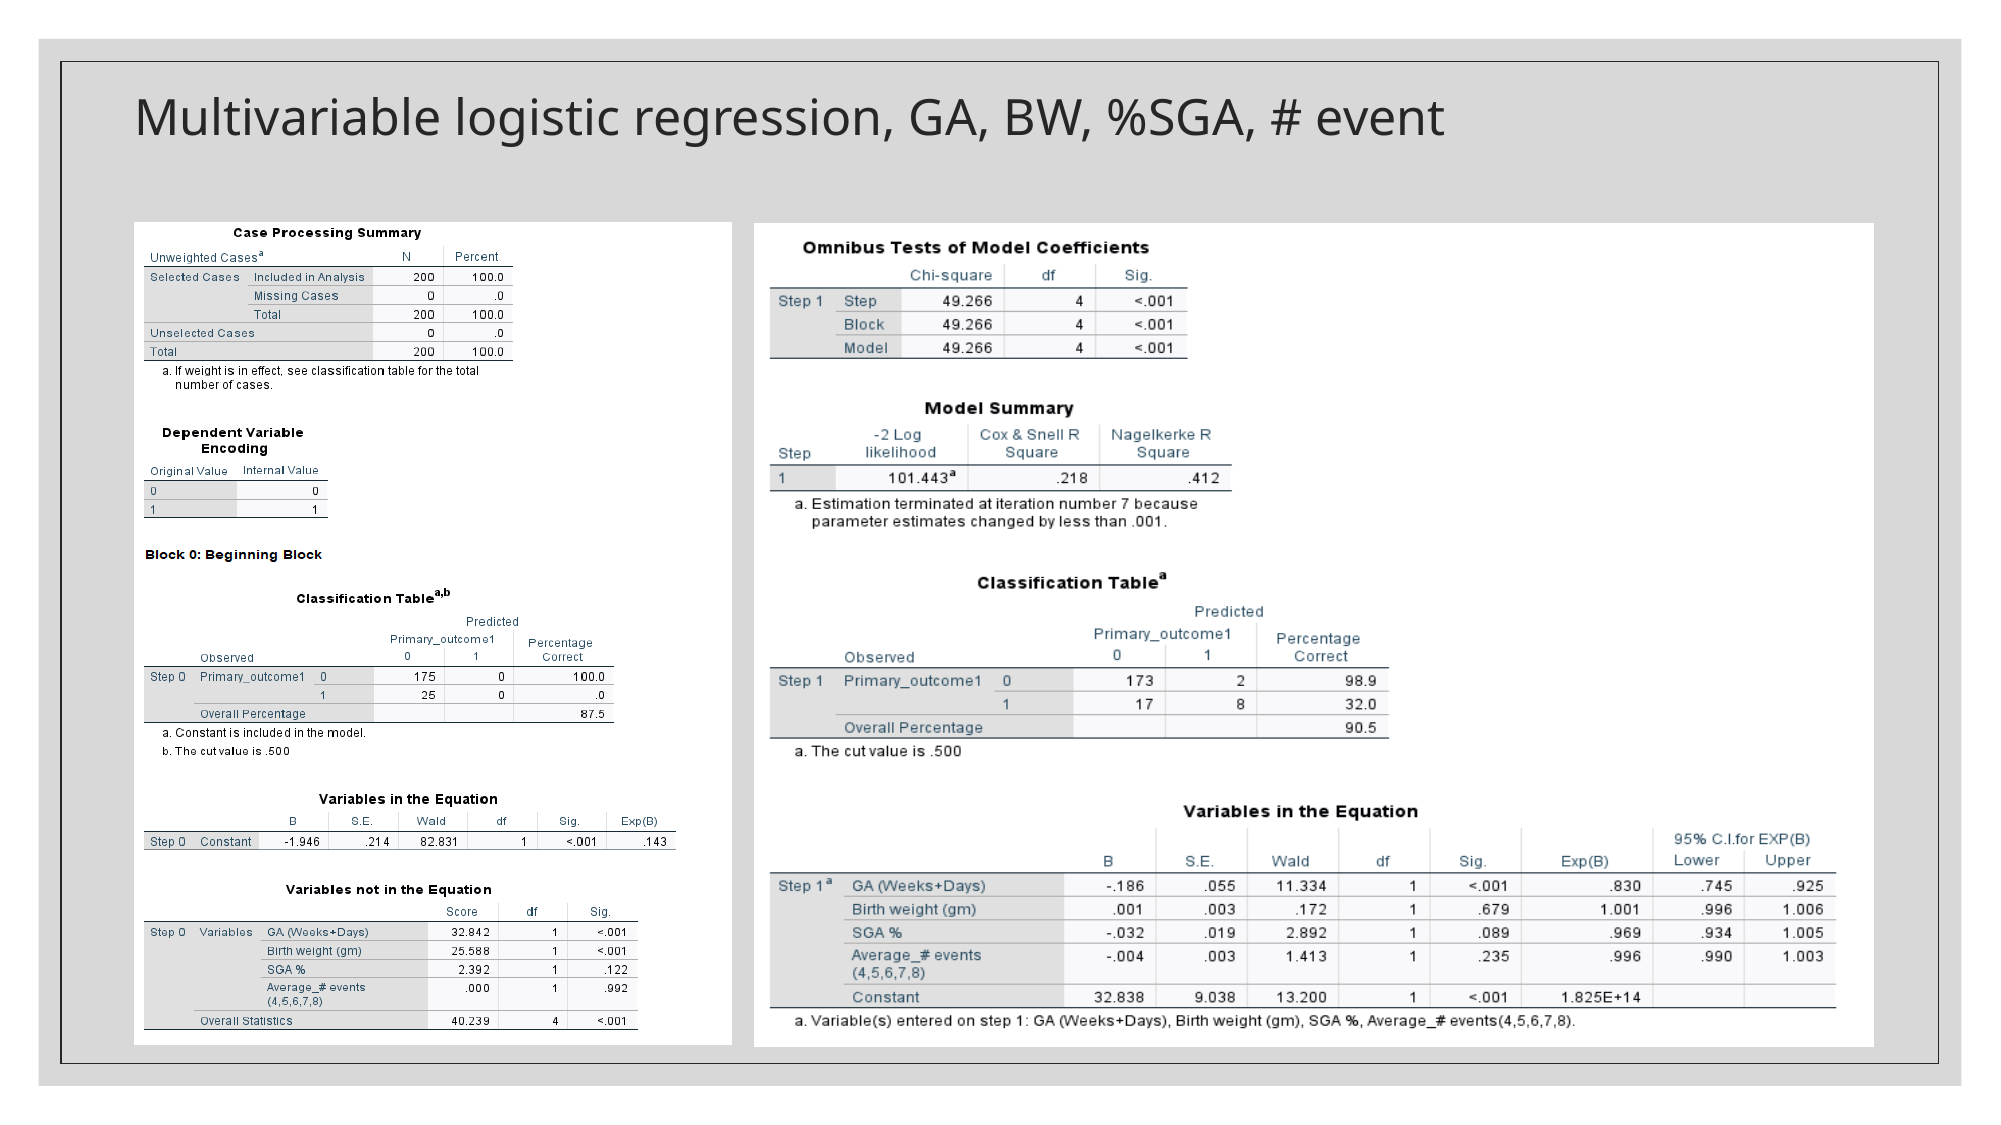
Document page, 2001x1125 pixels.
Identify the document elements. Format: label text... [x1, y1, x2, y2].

text_box Multivariable logistic regression, GA, BW, %SGA, # event [119, 108, 1770, 221]
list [134, 222, 732, 1045]
picture [754, 223, 1874, 1047]
